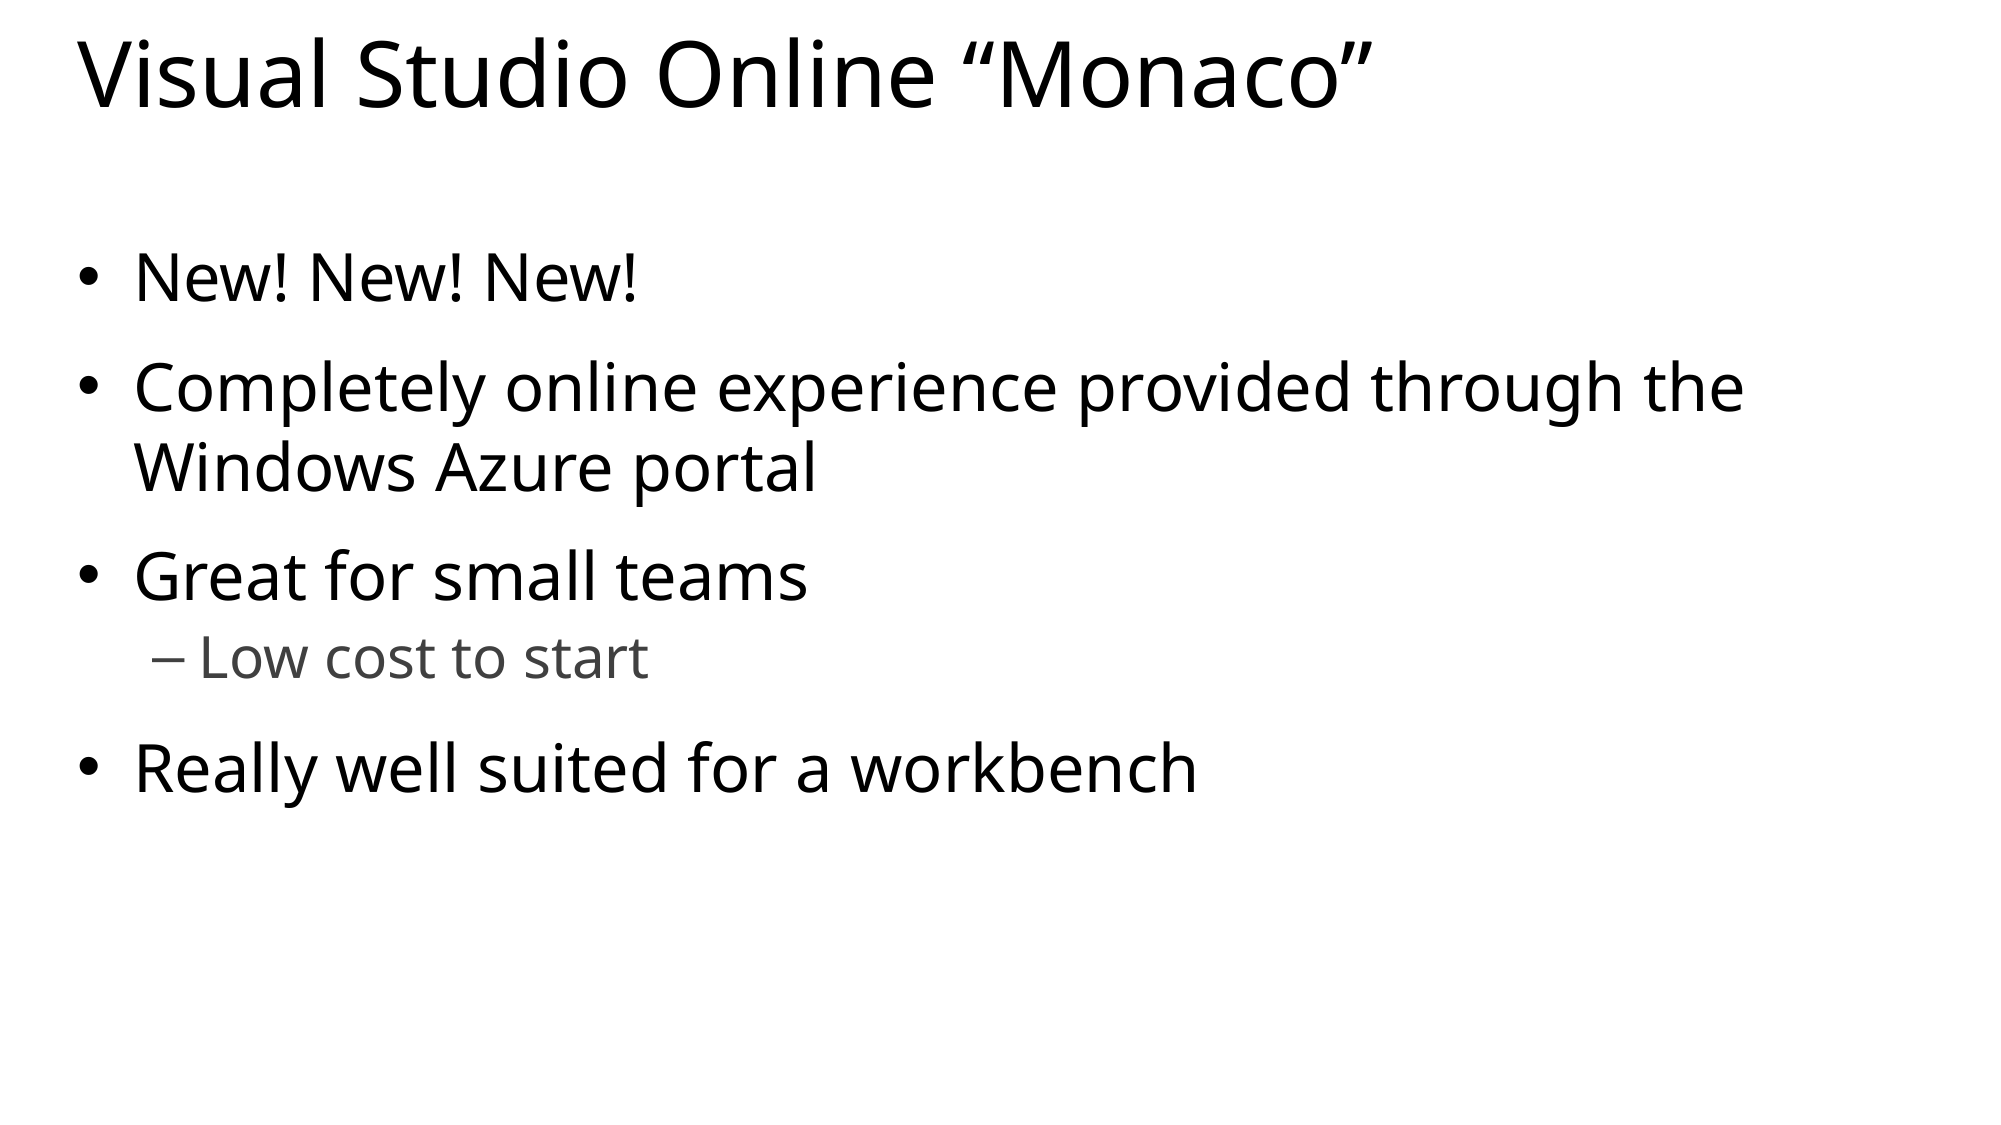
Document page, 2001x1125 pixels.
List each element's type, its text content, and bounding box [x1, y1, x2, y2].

title Visual Studio Online “Monaco” [62, 29, 1953, 205]
list New! New! New! Completely online experience provided through the Windows Azure portal Great for small teams Low cost to start Really well suited for a workbench [62, 227, 1953, 1096]
